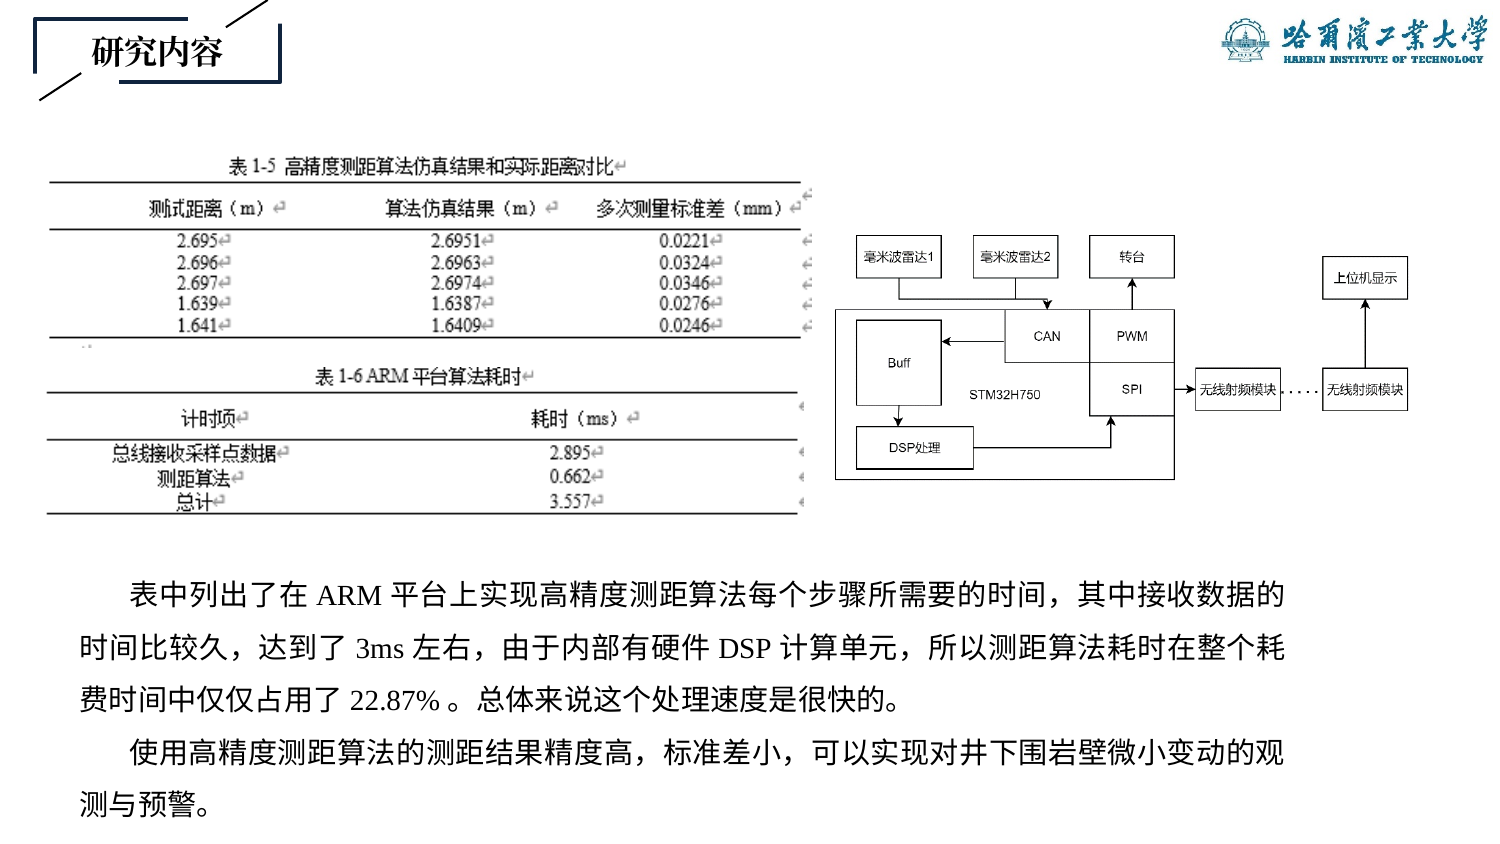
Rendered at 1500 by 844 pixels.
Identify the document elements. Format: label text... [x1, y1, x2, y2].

picture [34, 149, 812, 348]
picture [44, 367, 805, 521]
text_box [0, 0, 324, 101]
text_box 表中列出了在ARM平台上实现高精度测距算法每个步骤所需要的时间，其中接收数据的时间比较久，达到了3ms左右，由于内部有硬件DSP计算单元，所以测距算法耗时在整个耗费时间中仅仅占用了22.87%。总体来说这个处理速度是很快的。 使用高精度测距算法的测距结果精度高，标准差小，可以实现对井下围岩壁微小变动的观测与预警。 [64, 551, 1302, 844]
picture [832, 232, 1411, 483]
picture [1219, 9, 1493, 71]
